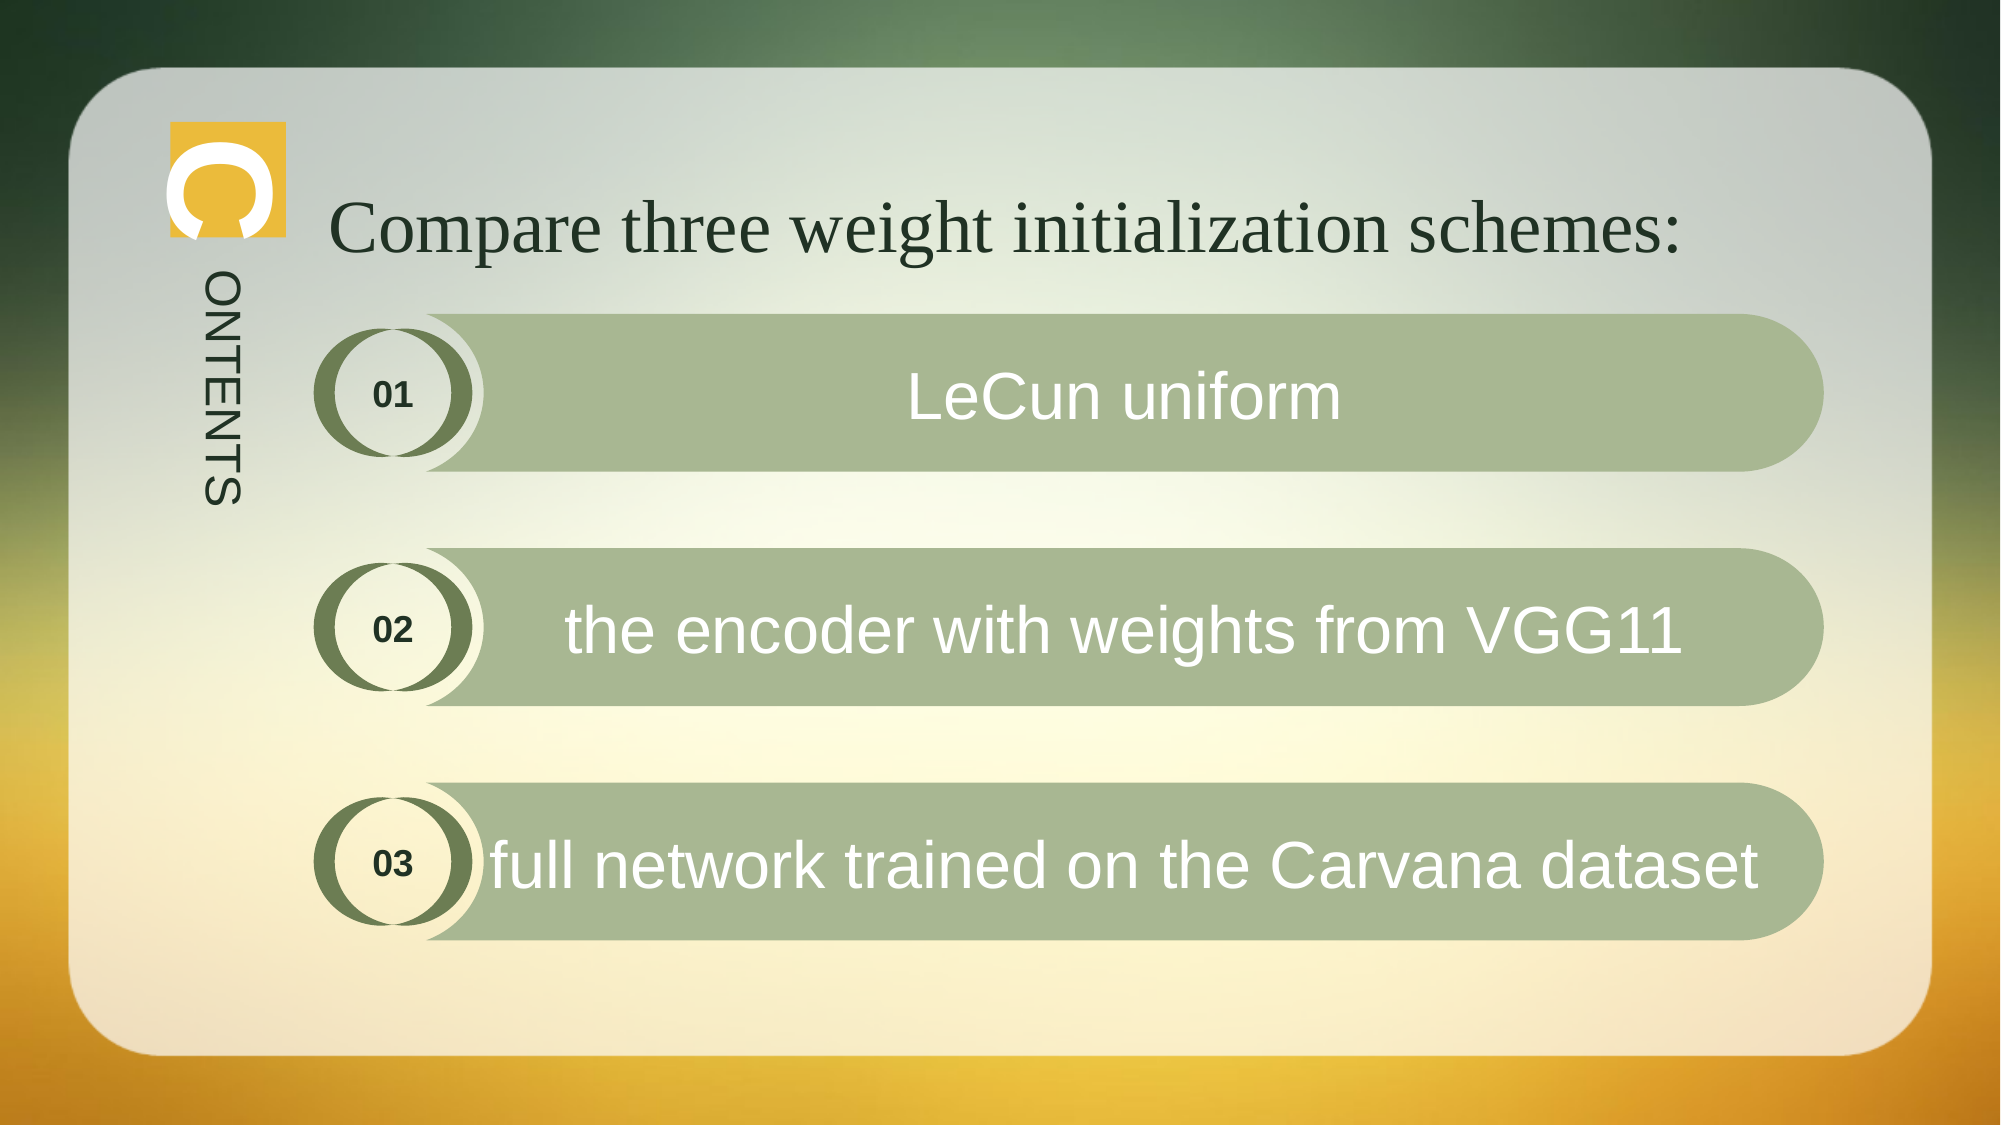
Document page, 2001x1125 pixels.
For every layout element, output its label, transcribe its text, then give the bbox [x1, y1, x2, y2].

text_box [313, 782, 1824, 941]
picture [0, 0, 2001, 1125]
text_box ONTENTS [172, 254, 264, 549]
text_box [313, 313, 1824, 472]
text_box Compare three weight initialization schemes: [313, 170, 1750, 275]
text_box C [169, 121, 287, 238]
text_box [313, 548, 1824, 706]
